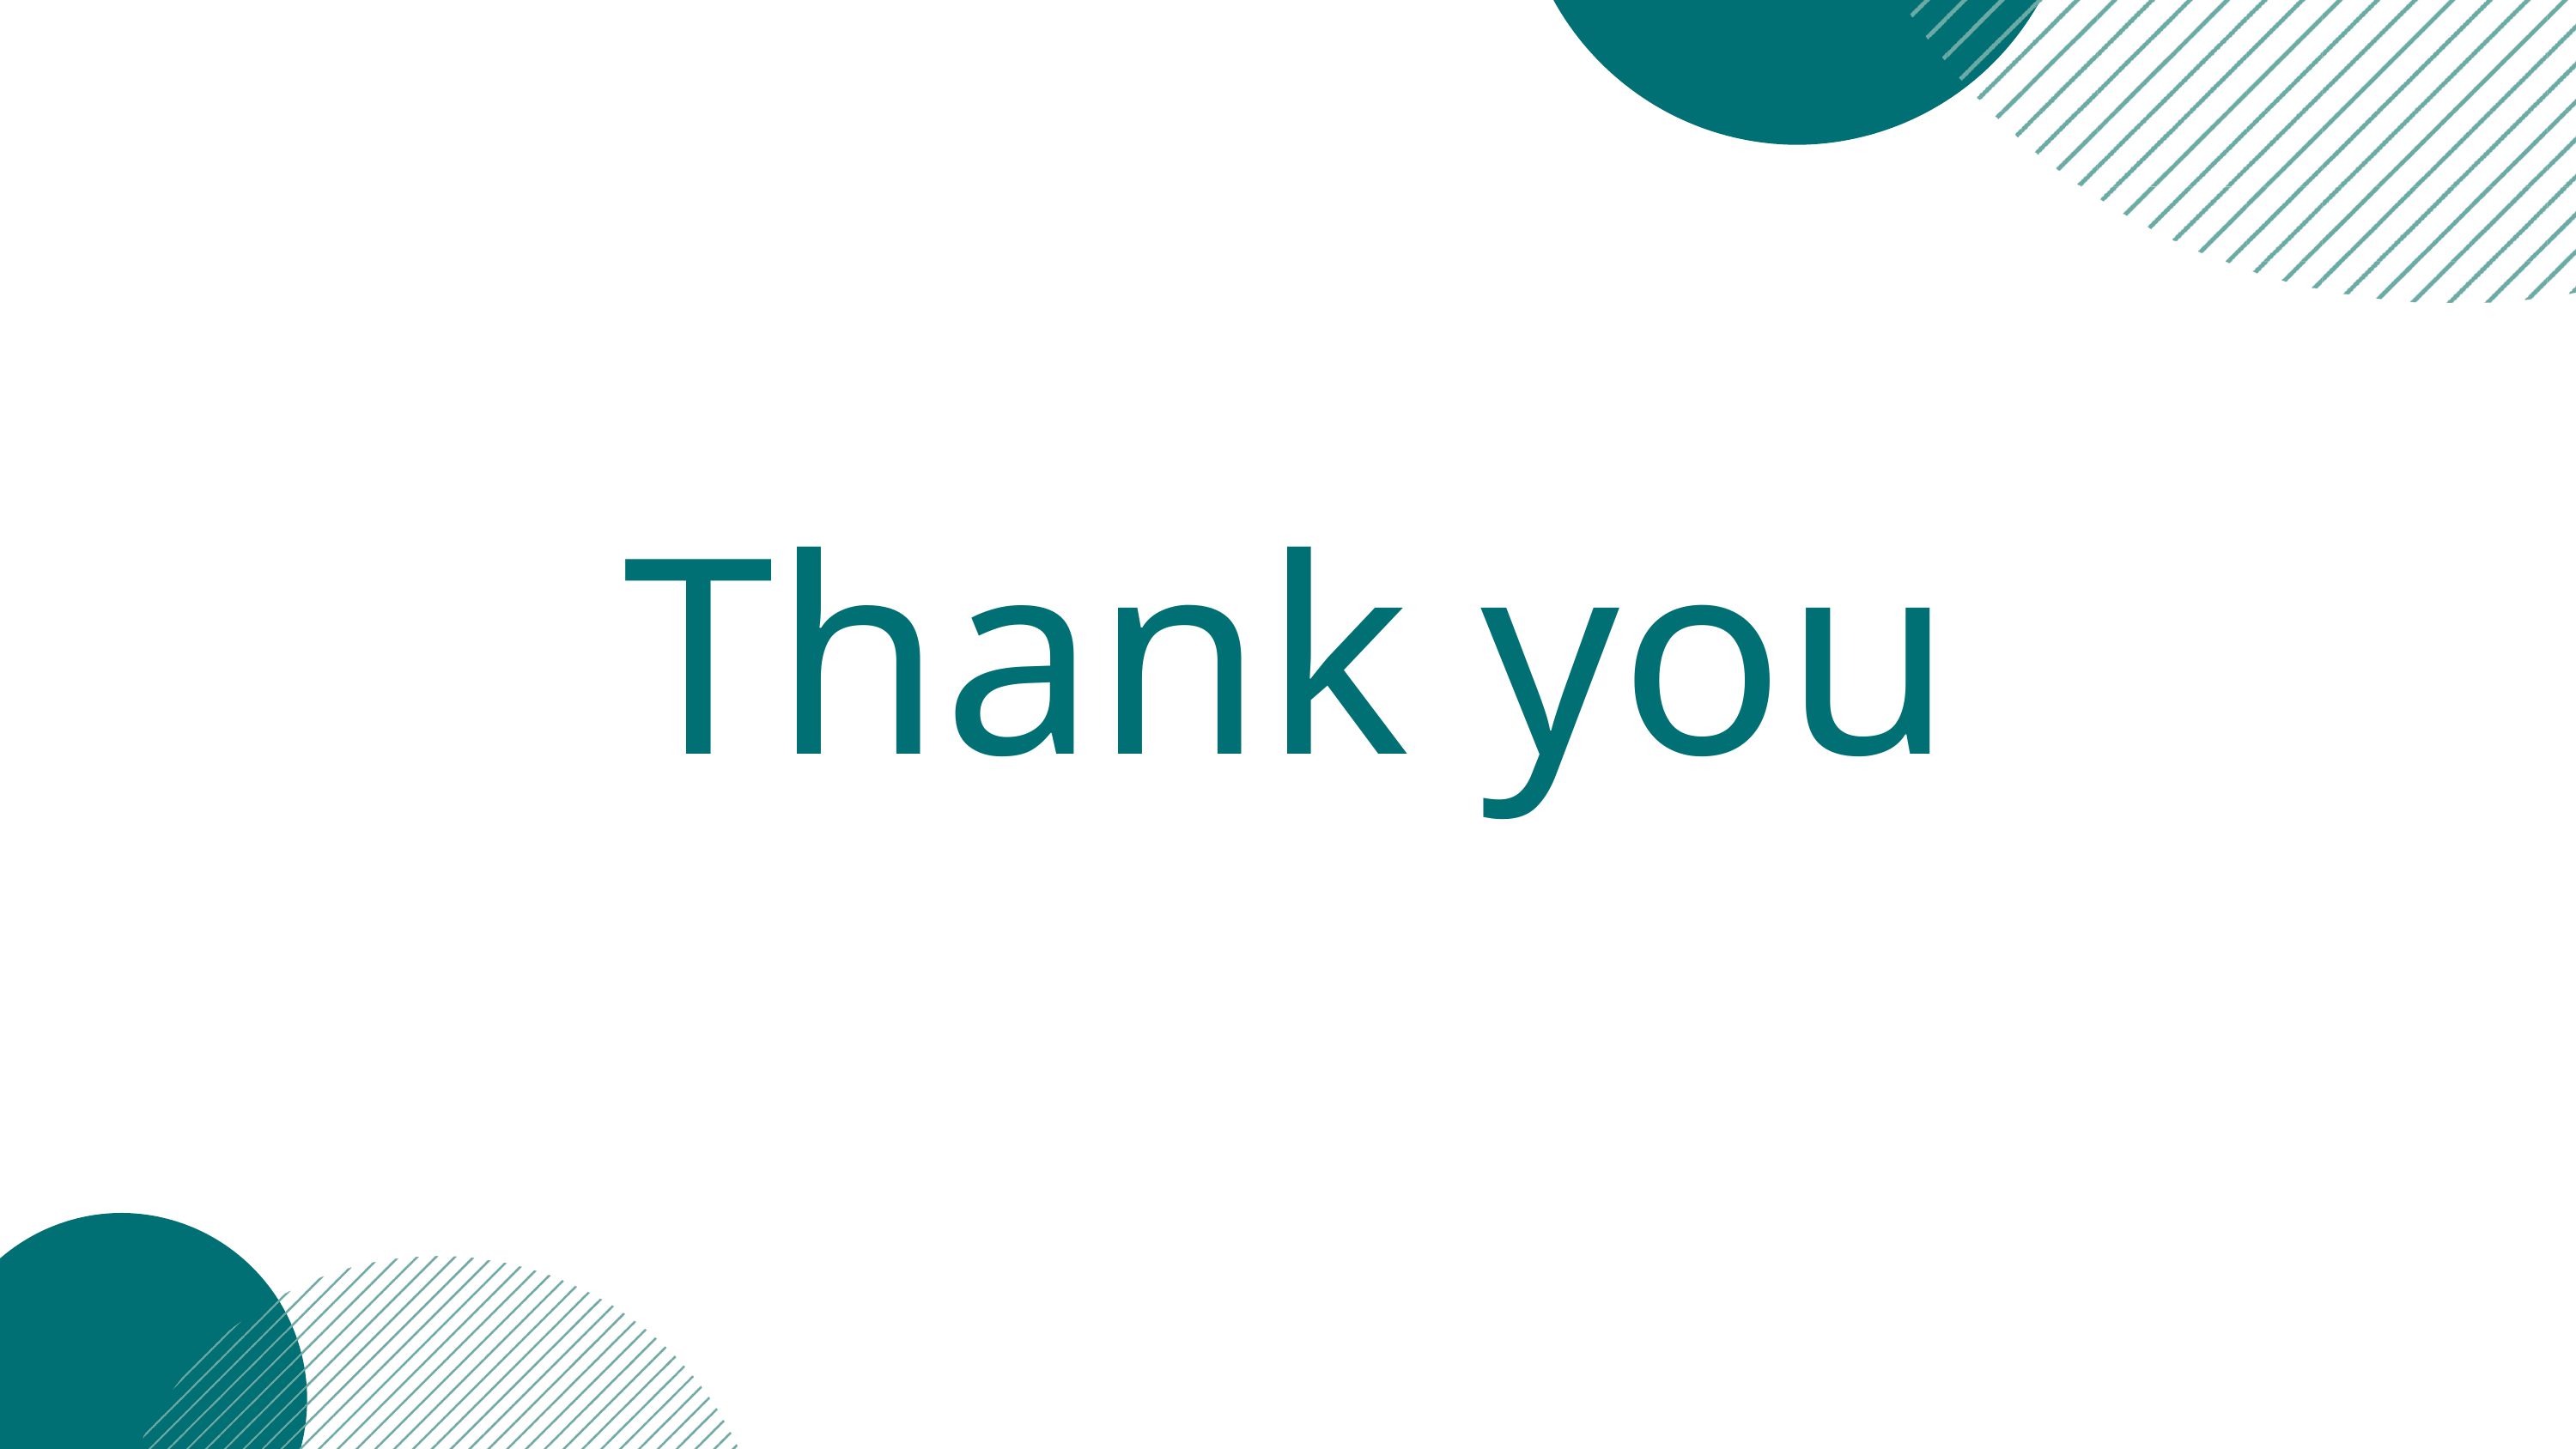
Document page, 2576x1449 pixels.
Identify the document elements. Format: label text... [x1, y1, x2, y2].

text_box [1517, 0, 2077, 145]
text_box Thank you [611, 427, 1965, 809]
text_box [1796, 0, 2576, 303]
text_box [0, 1212, 308, 1449]
text_box [313, 1256, 769, 1449]
